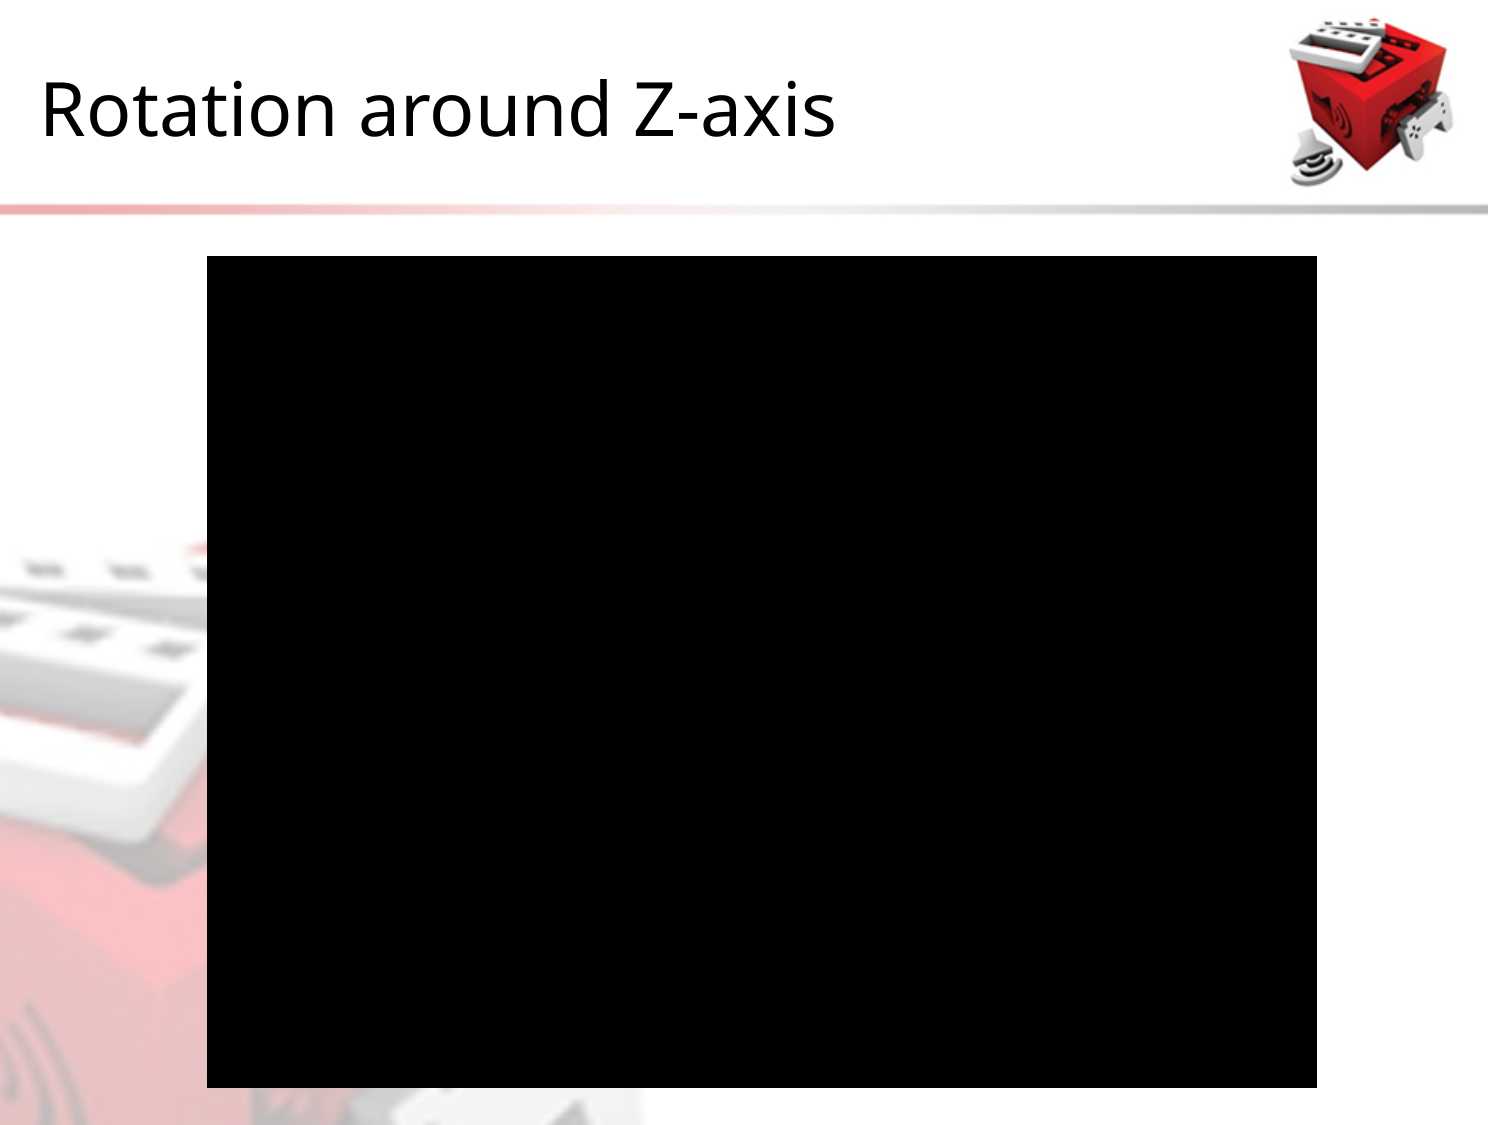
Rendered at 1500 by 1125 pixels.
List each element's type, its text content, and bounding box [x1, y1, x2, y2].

title Rotation around Z-axis [24, 12, 1275, 200]
picture [0, 1, 1488, 1125]
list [206, 255, 1318, 1089]
